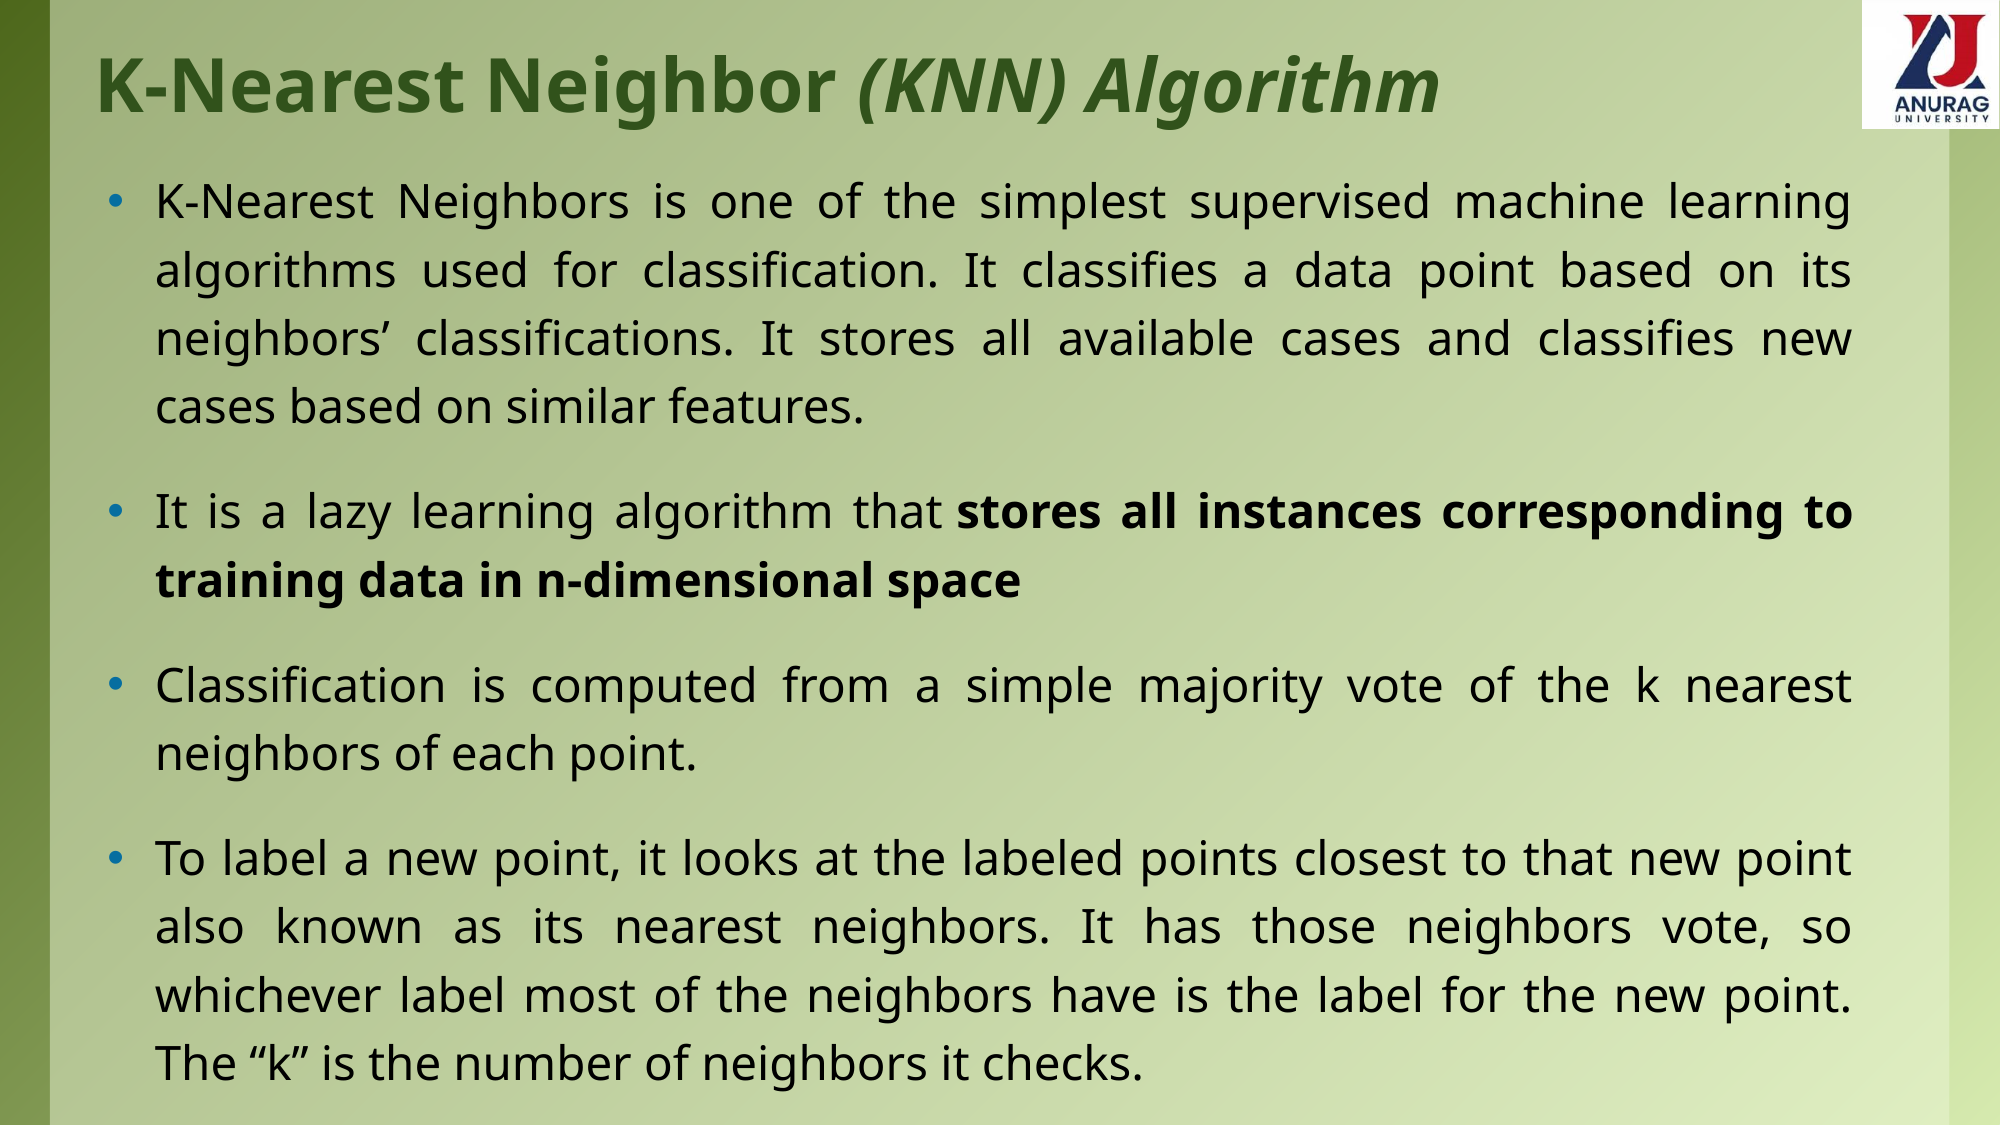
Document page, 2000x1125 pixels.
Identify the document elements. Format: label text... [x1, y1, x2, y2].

list K-Nearest Neighbors is one of the simplest supervised machine learning algorithms used for classification. It classifies a data point based on its neighbors’ classifications. It stores all available cases and classifies new cases based on similar features. It is a lazy learning algorithm that stores all instances corresponding to training data in n-dimensional space Classification is computed from a simple majority vote of the k nearest neighbors of each point. To label a new point, it looks at the labeled points closest to that new point also known as its nearest neighbors. It has those neighbors vote, so whichever label most of the neighbors have is the label for the new point. The “k” is the number of neighbors it checks. [87, 149, 1875, 1100]
picture [1862, 0, 2000, 129]
title K-Nearest Neighbor (KNN) Algorithm [74, 12, 1850, 138]
